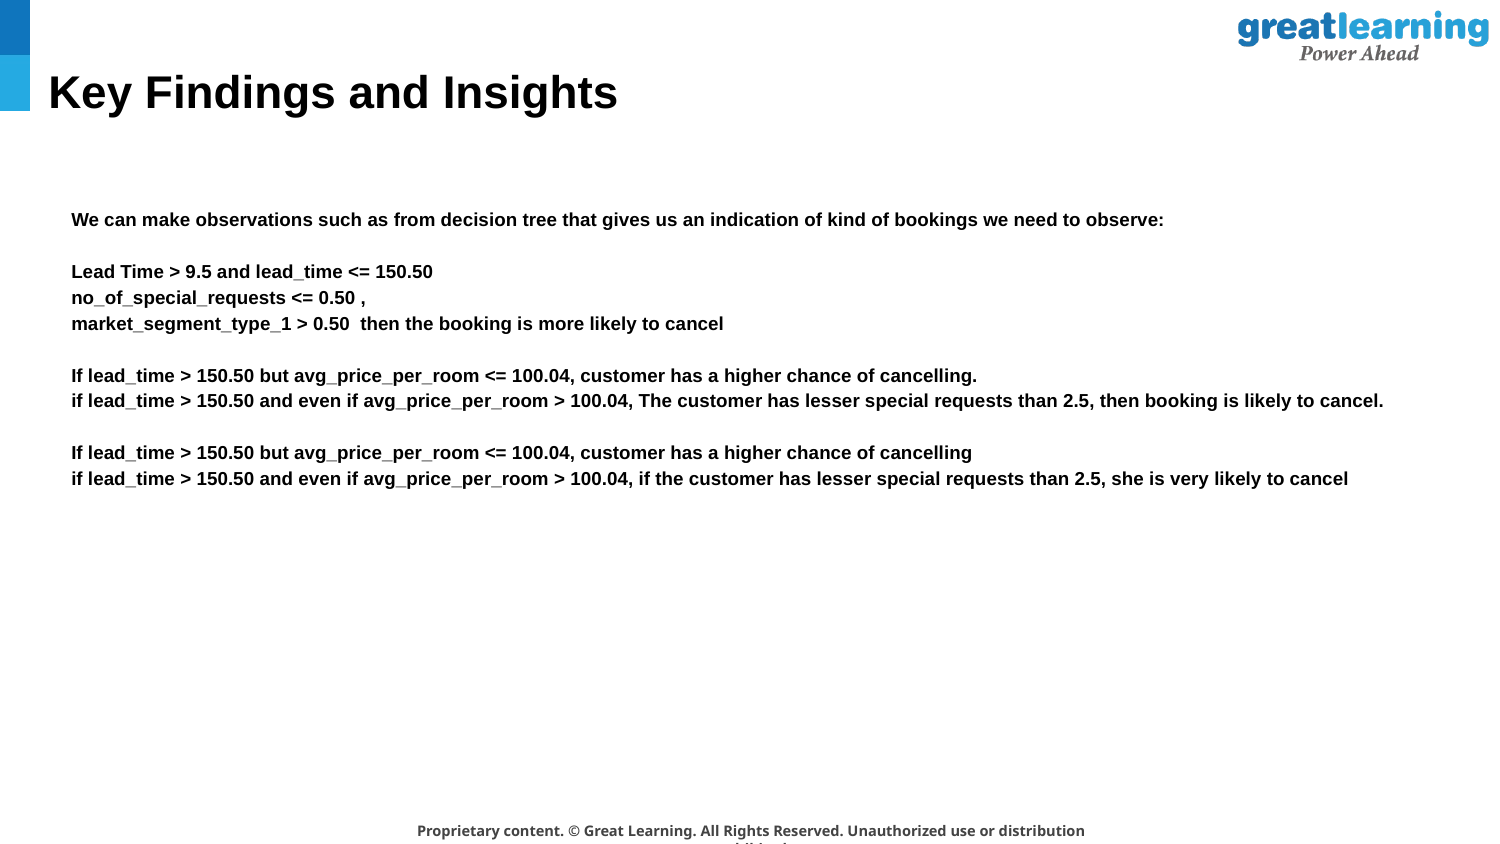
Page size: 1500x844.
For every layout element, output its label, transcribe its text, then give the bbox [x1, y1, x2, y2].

picture [1234, 10, 1491, 62]
title Key Findings and Insights [33, 47, 1431, 141]
list We can make observations such as from decision tree that gives us an indication of kind of bookings we need to observe: Lead Time > 9.5 and lead_time <= 150.50 no_of_special_requests <= 0.50 , market_segment_type_1 > 0.50 then the booking is more likely to cancel If lead_time > 150.50 but avg_price_per_room <= 100.04, customer has a higher chance of cancelling. if lead_time > 150.50 and even if avg_price_per_room > 100.04, The customer has lesser special requests than 2.5, then booking is likely to cancel. If lead_time > 150.50 but avg_price_per_room <= 100.04, customer has a higher chance of cancelling if lead_time > 150.50 and even if avg_price_per_room > 100.04, if the customer has lesser special requests than 2.5, she is very likely to cancel [33, 141, 1449, 750]
text_box [33, 218, 1437, 284]
text_box [103, 141, 1375, 218]
picture [0, 0, 30, 111]
